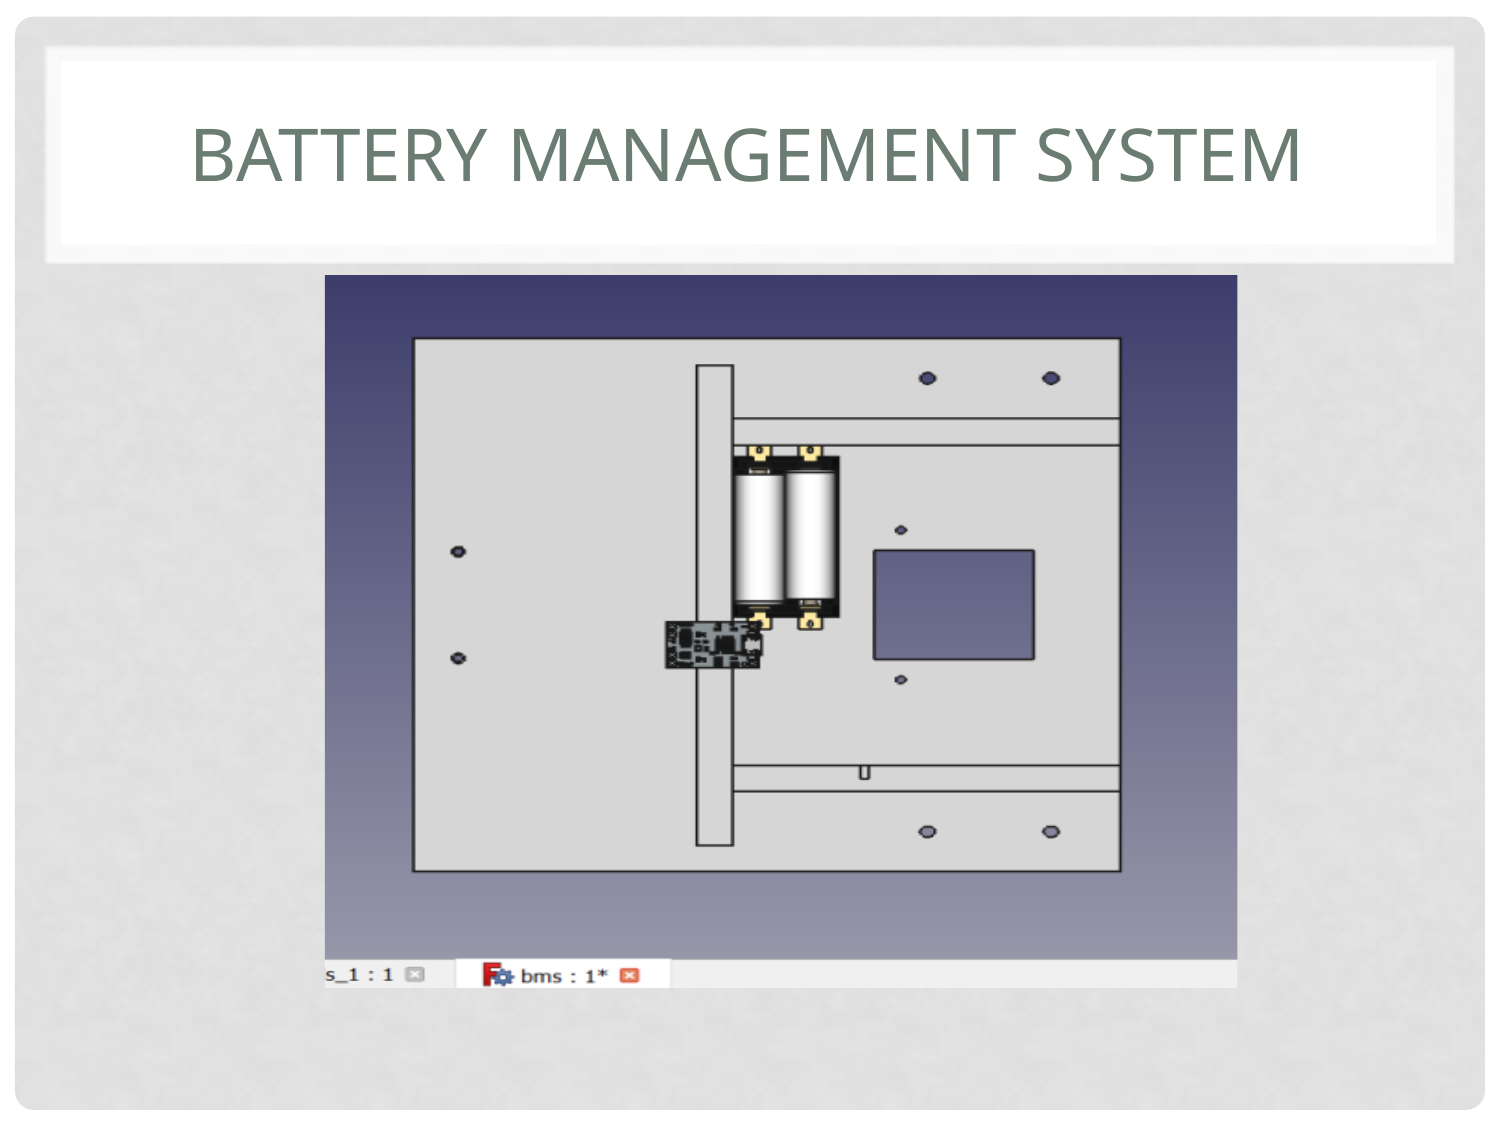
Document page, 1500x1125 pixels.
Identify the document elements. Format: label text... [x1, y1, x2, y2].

title Battery management system [69, 66, 1425, 238]
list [324, 274, 1238, 988]
